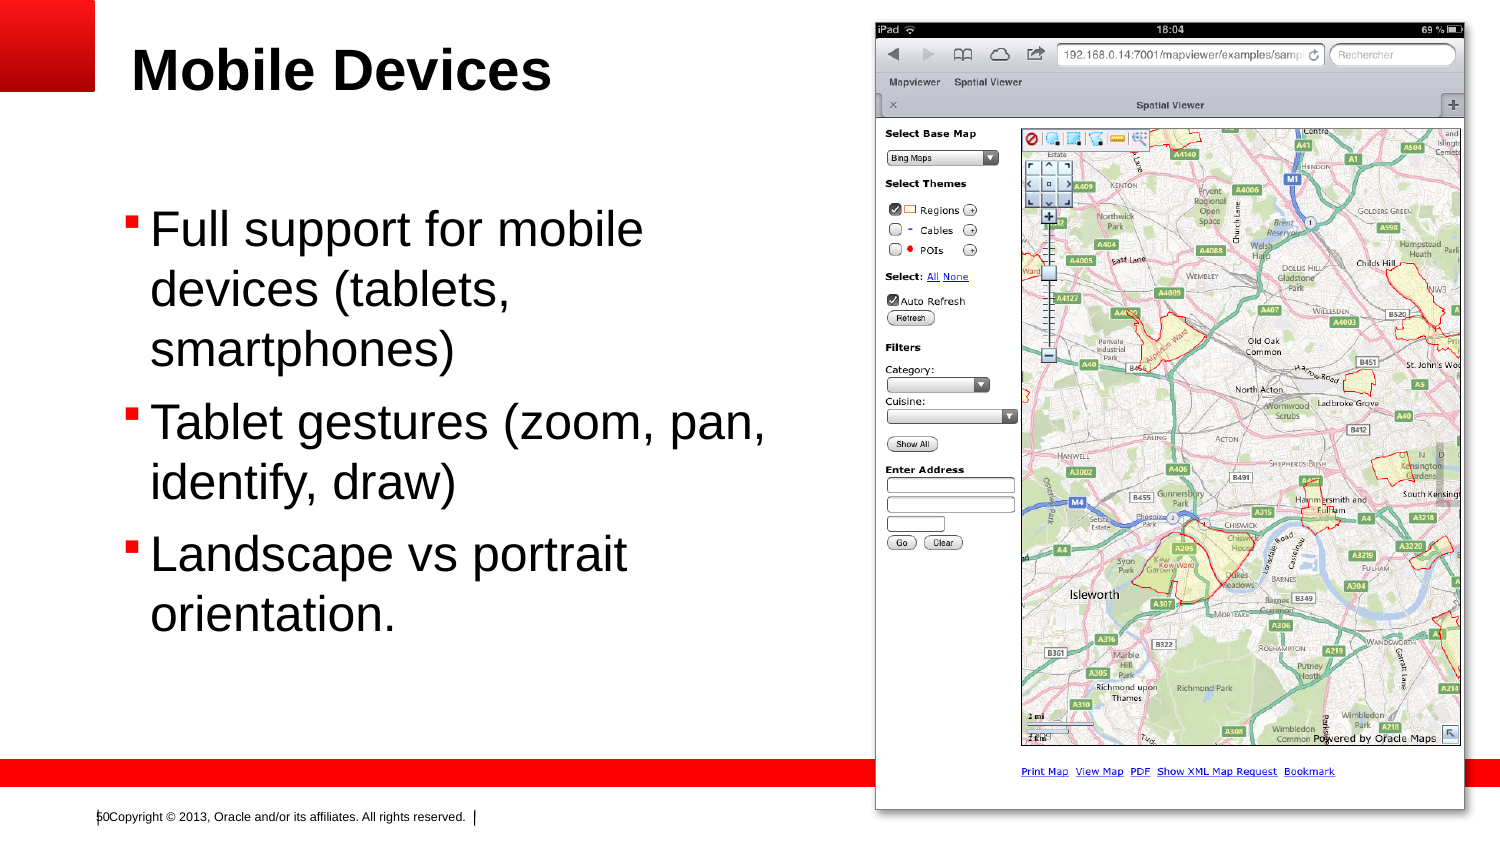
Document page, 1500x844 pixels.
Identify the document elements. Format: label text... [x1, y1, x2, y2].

title Mobile Devices [131, 40, 869, 107]
title Mobile Devices [1474, 40, 1482, 107]
list Full support for mobile devices (tablets, smartphones) Tablet gestures (zoom, pan, identify, draw) Landscape vs portrait orientation. [112, 196, 813, 732]
picture [0, 22, 1500, 810]
